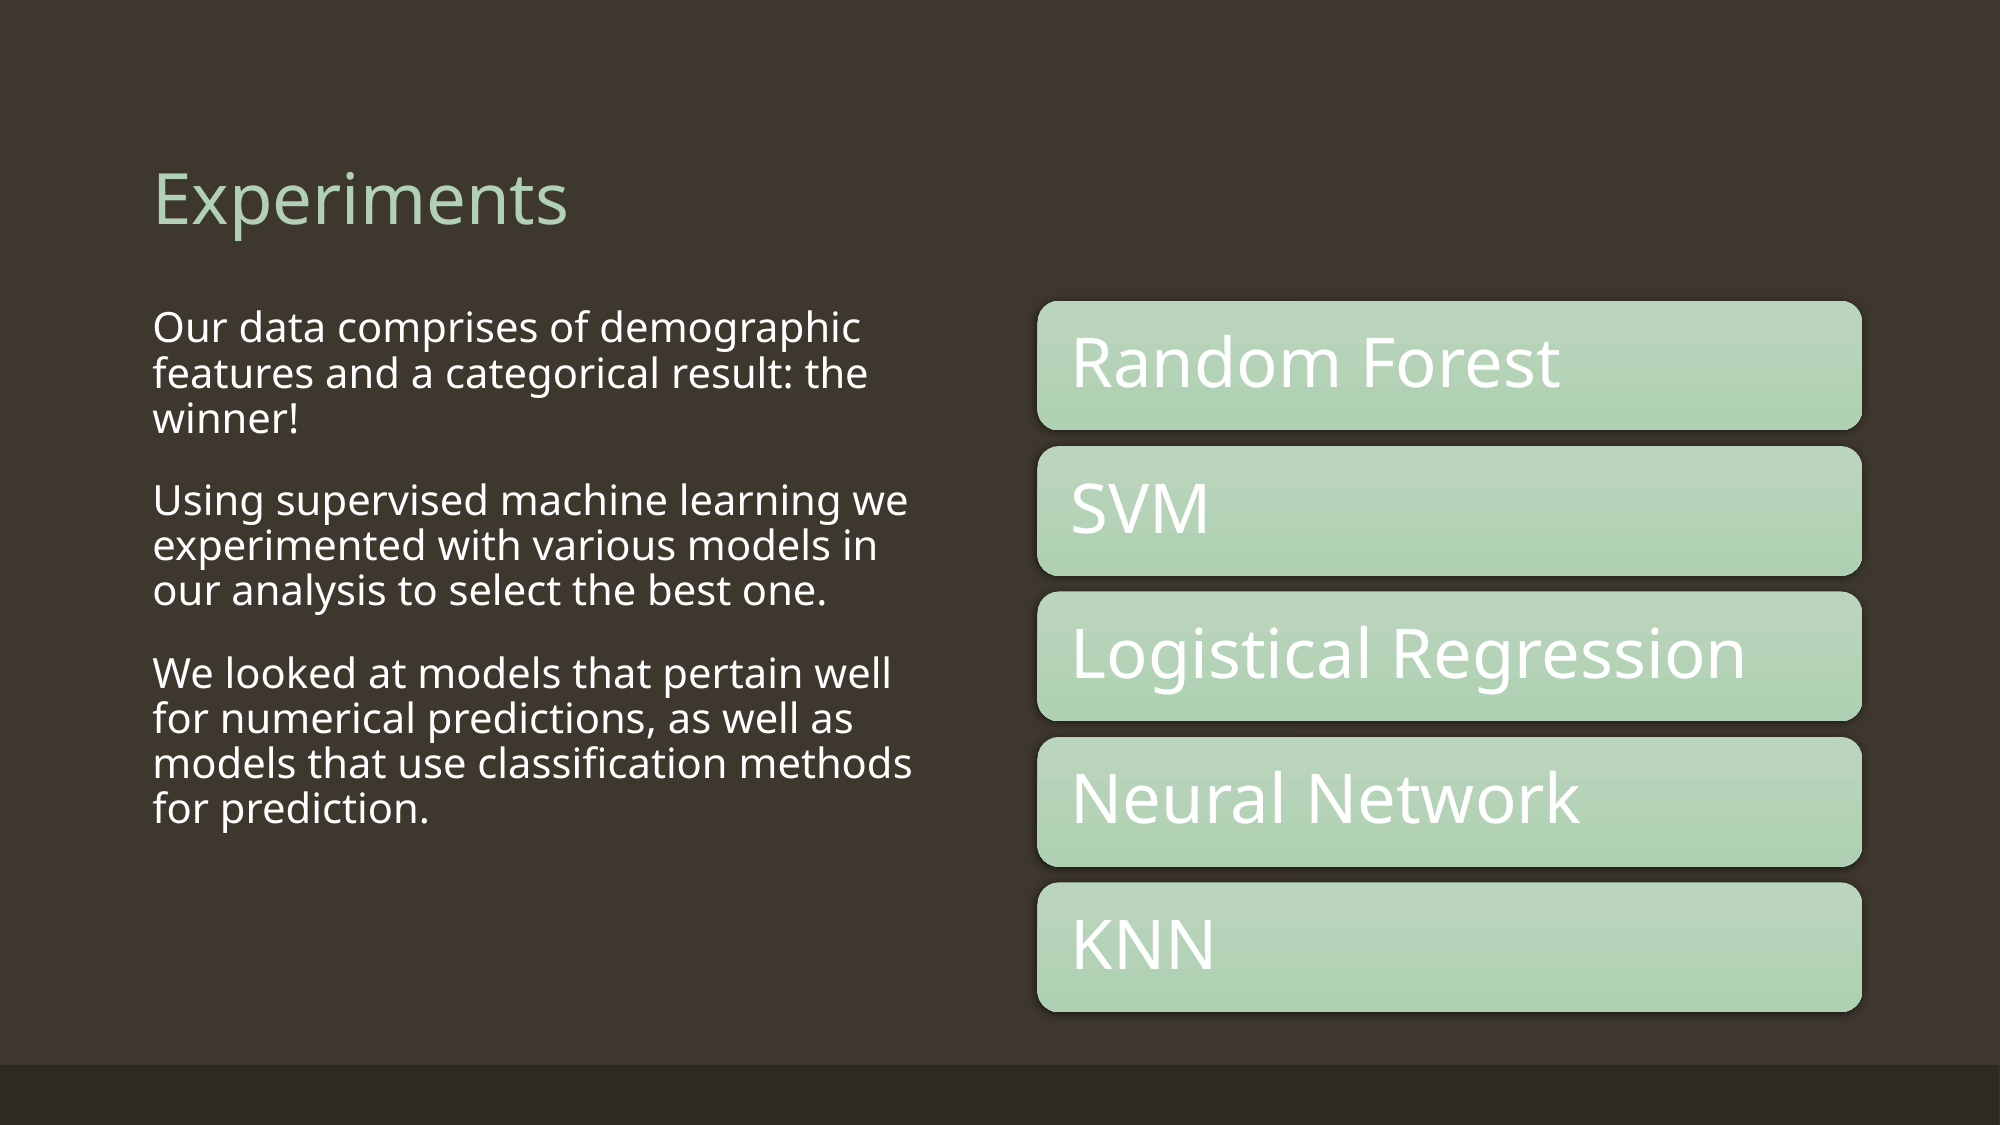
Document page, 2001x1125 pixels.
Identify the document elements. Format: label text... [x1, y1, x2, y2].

list Our data comprises of demographic features and a categorical result: the winner! Using supervised machine learning we experimented with various models in our analysis to select the best one. We looked at models that pertain well for numerical predictions, as well as models that use classification methods for prediction. [137, 299, 963, 1014]
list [1037, 299, 1863, 1014]
title Experiments [137, 59, 1863, 248]
